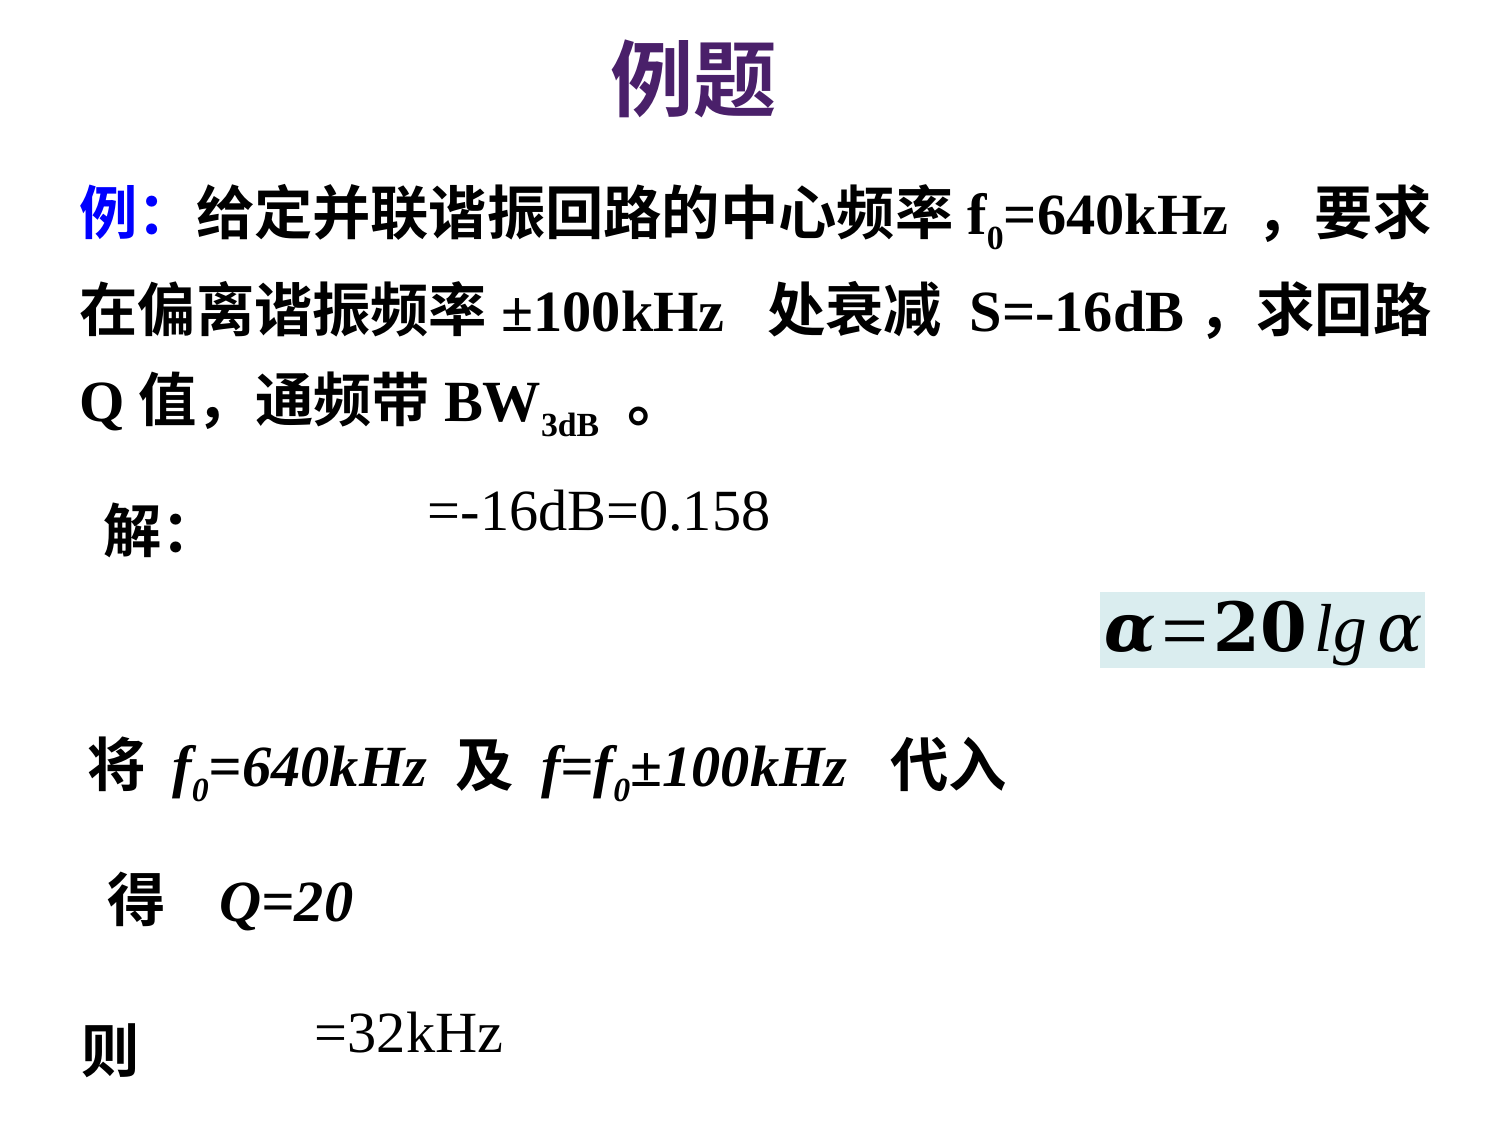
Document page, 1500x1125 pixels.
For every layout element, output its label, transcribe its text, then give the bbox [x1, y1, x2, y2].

text_box 将 f0=640kHz 及 f=f0±100kHz 代入 [72, 721, 1022, 816]
text_box 解： [89, 486, 236, 572]
text_box 得 Q=20 [92, 855, 369, 941]
text_box 例题 [75, 20, 1313, 233]
text_box 则 [67, 1006, 169, 1092]
text_box 例：给定并联谐振回路的中心频率f0=640kHz ，要求在偏离谐振频率±100kHz 处衰减 S=-16dB，求回路Q值，通频带BW3dB 。 [64, 149, 1498, 451]
